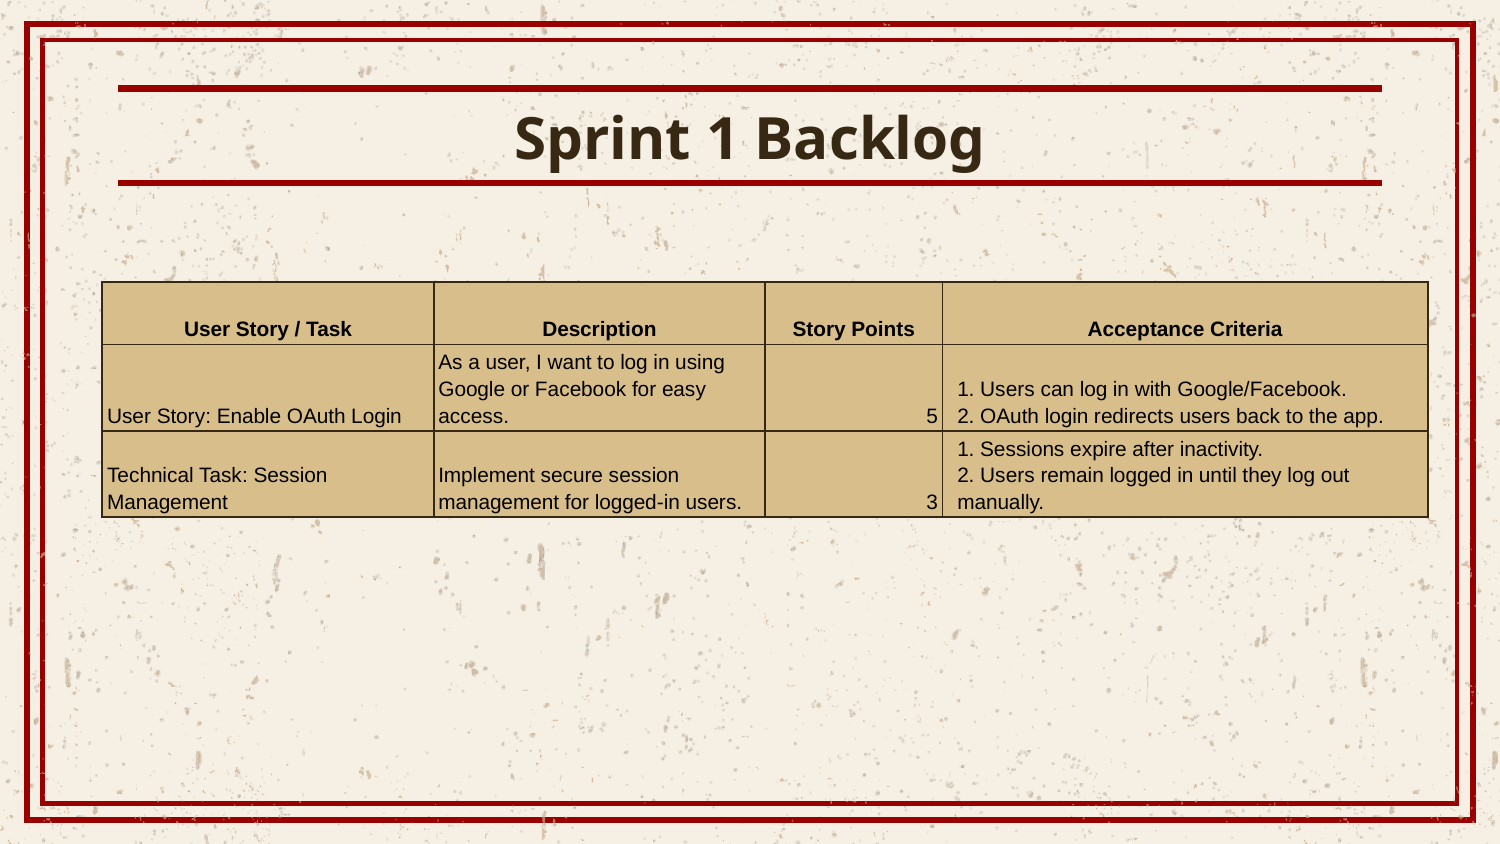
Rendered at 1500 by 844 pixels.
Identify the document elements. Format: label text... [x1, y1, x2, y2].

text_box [117, 88, 1383, 184]
table_header Story Points [766, 283, 942, 344]
table_cell User Story: Enable OAuth Login [103, 345, 433, 430]
table_cell 1. Sessions expire after inactivity. 2. Users remain logged in until they log out manually. [943, 432, 1427, 516]
table_cell Technical Task: Session Management [103, 432, 433, 516]
table_cell 1. Users can log in with Google/Facebook. 2. OAuth login redirects users back to the app. [943, 345, 1427, 430]
table_cell 3 [766, 432, 942, 516]
table_cell As a user, I want to log in using Google or Facebook for easy access. [435, 345, 764, 430]
table_cell 5 [766, 345, 942, 430]
table_header User Story / Task [103, 283, 433, 344]
table_cell Implement secure session management for logged-in users. [435, 432, 764, 516]
table_header Description [435, 283, 764, 344]
table_header Acceptance Criteria [943, 283, 1427, 344]
picture [1, 1, 1500, 844]
